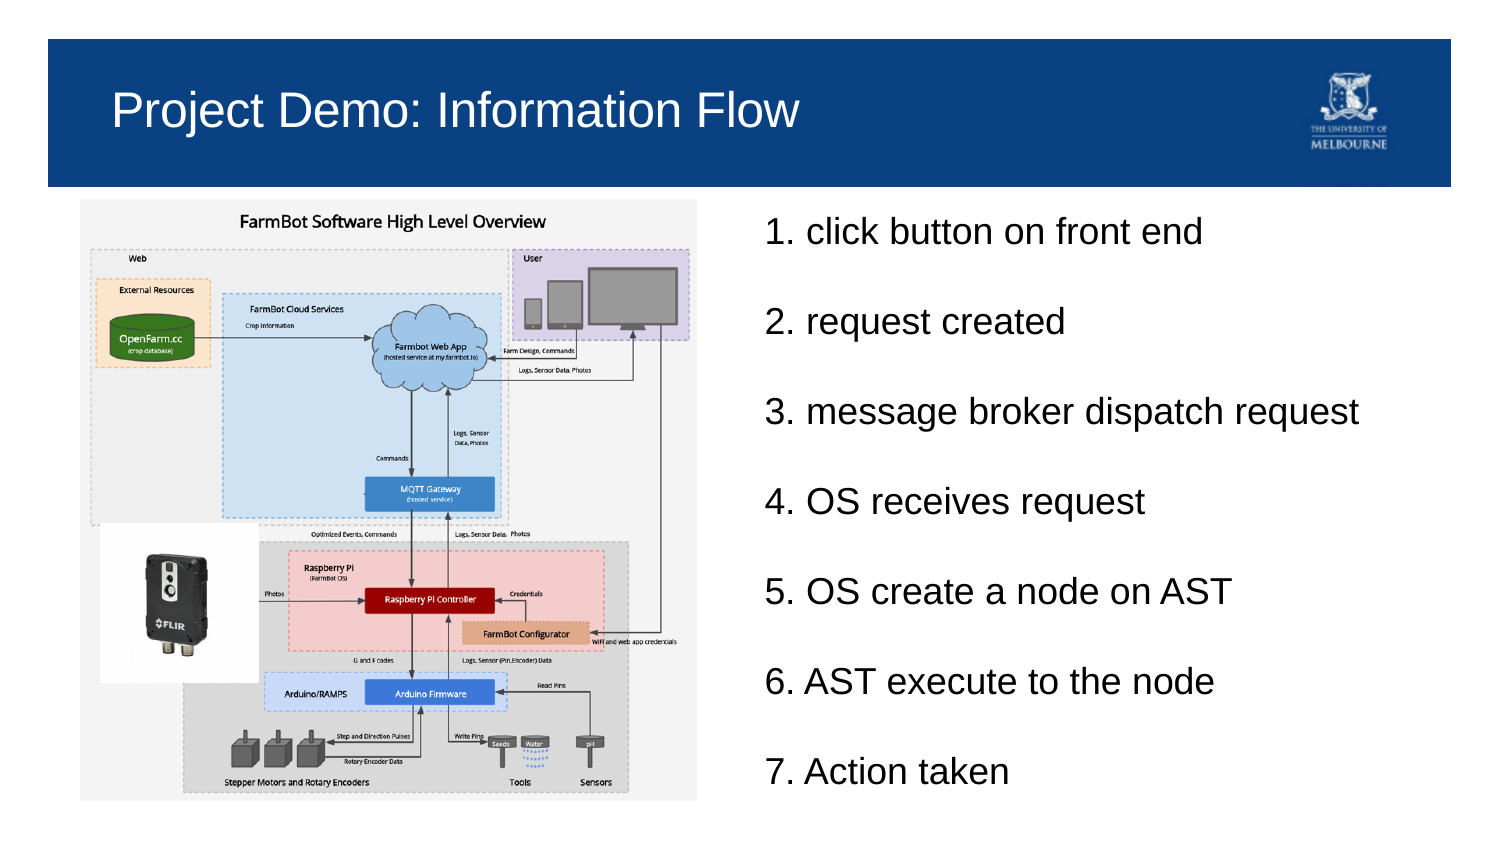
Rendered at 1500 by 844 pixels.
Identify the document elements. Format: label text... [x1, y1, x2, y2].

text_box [47, 39, 1451, 187]
text_box 1. click button on front end 2. request created 3. message broker dispatch request 4. OS receives request 5. OS create a node on AST 6. AST execute to the node 7. Action taken [749, 199, 1402, 844]
picture [80, 199, 697, 801]
